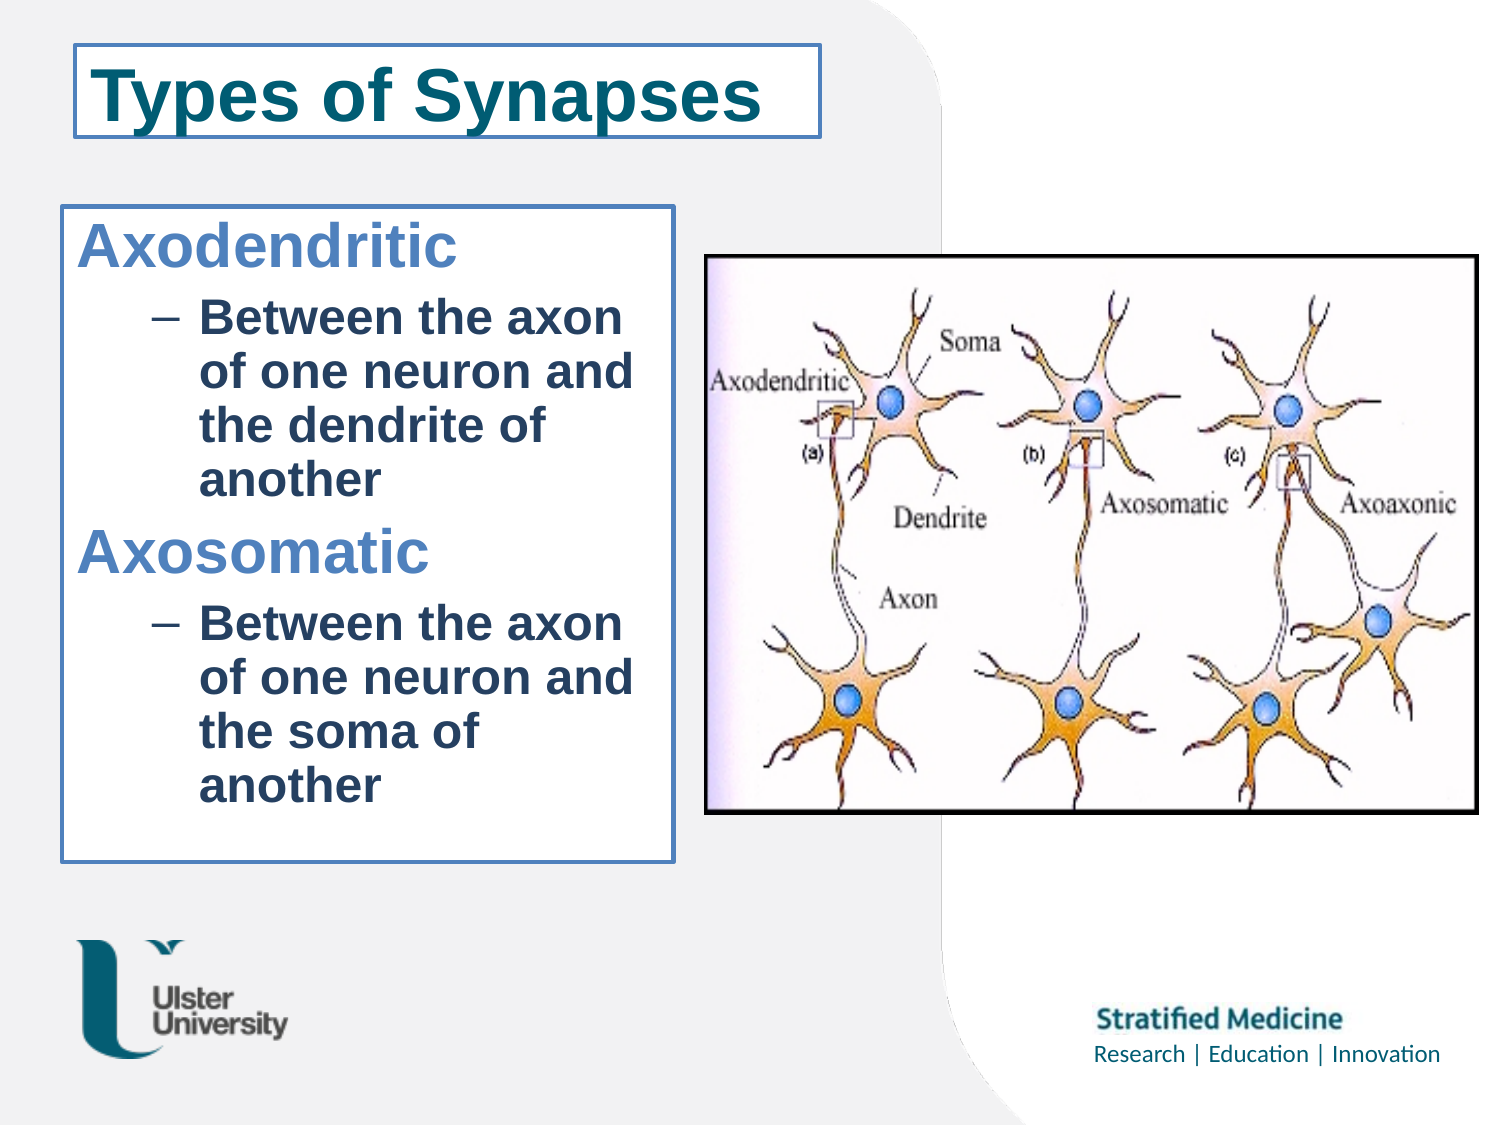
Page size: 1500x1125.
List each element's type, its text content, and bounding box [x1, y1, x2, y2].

picture [1092, 1002, 1365, 1035]
list Axodendritic Between the axon of one neuron and the dendrite of another Axosomatic Between the axon of one neuron and the soma of another [60, 204, 676, 864]
picture [0, 0, 1479, 1125]
title Types of Synapses [73, 43, 822, 139]
